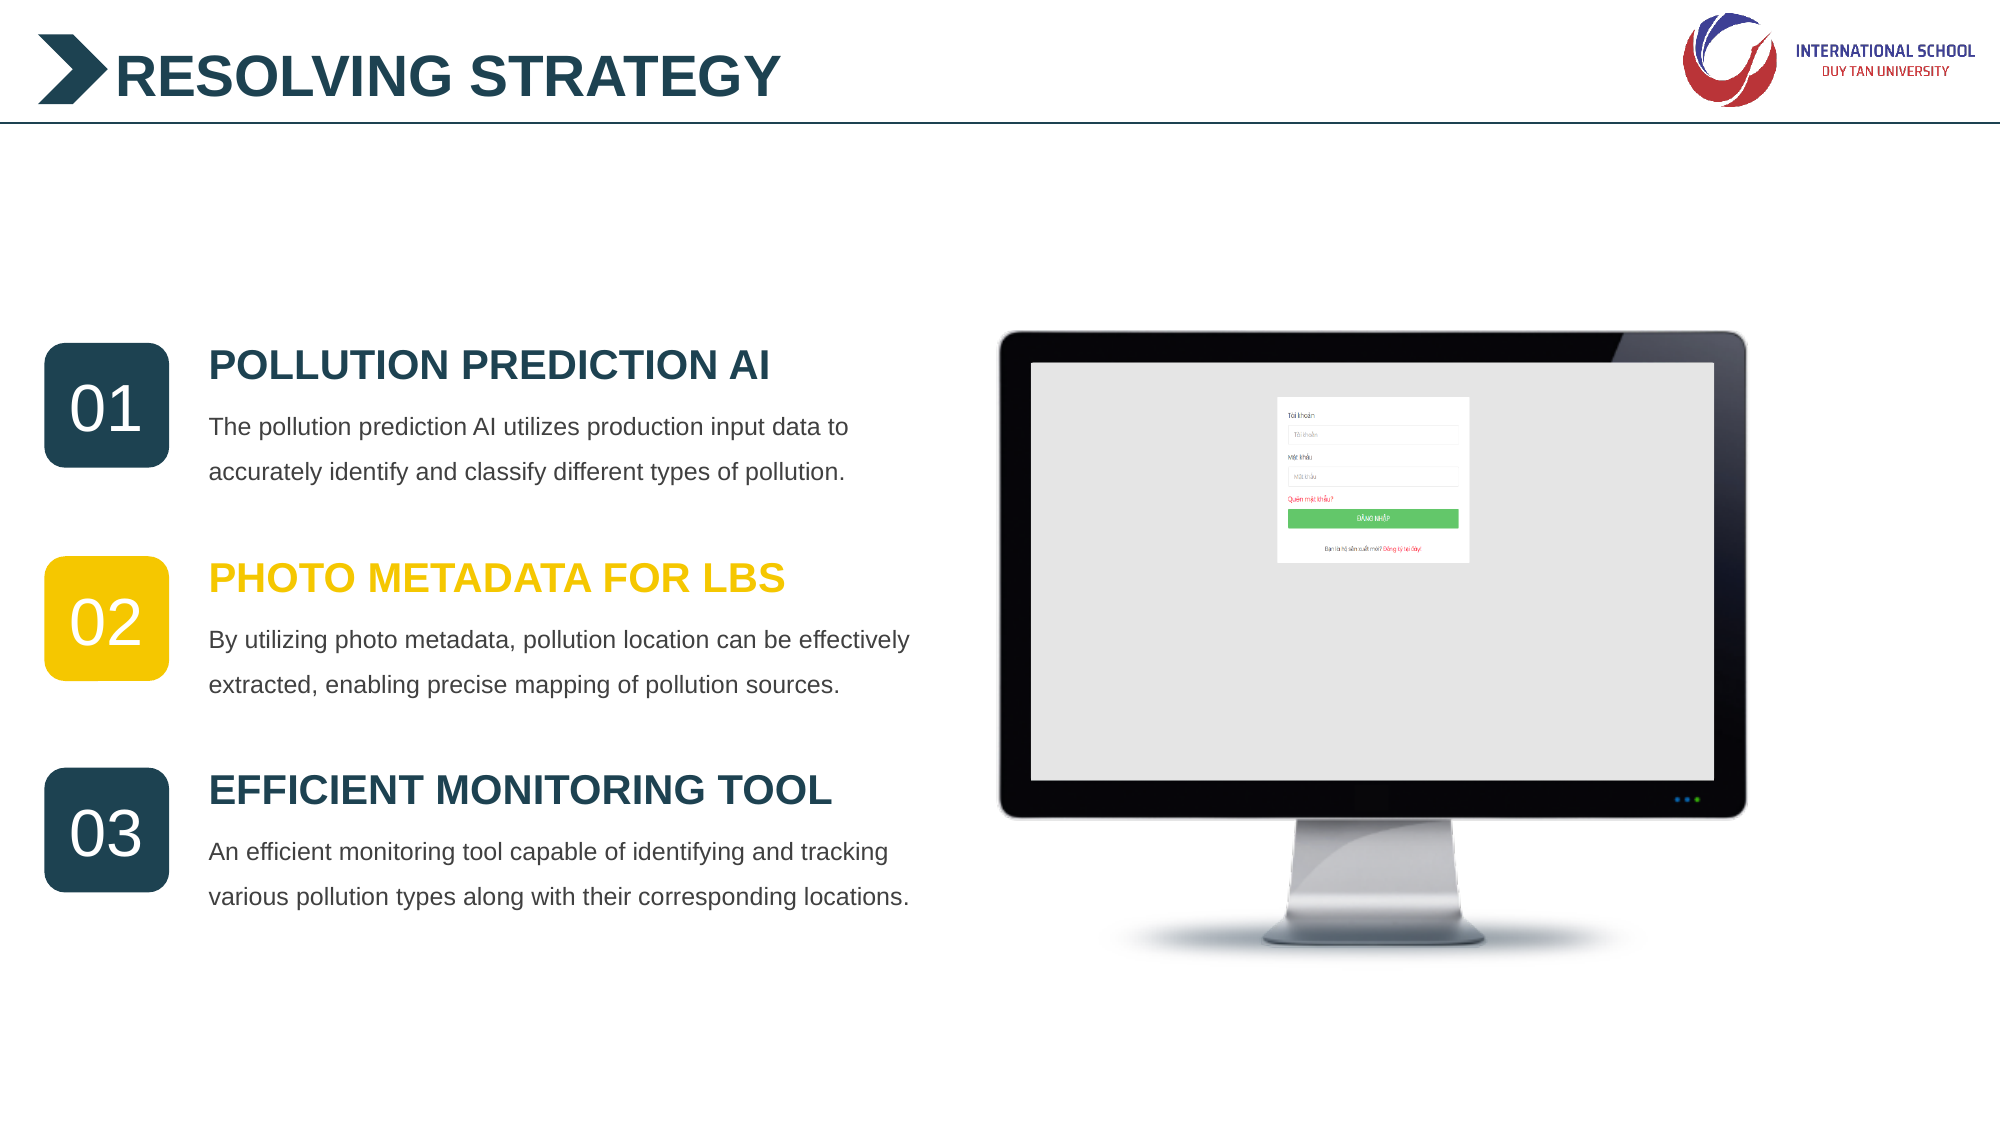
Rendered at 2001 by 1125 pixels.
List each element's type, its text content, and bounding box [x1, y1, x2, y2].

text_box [970, 330, 1776, 971]
text_box POLLUTION PREDICTION AI [193, 330, 970, 396]
text_box EFFICIENT MONITORING TOOL [193, 755, 970, 820]
picture [1683, 13, 1975, 107]
text_box 03 [44, 767, 170, 893]
text_box An efficient monitoring tool capable of identifying and tracking various pollution types along with their corresponding locations. [193, 820, 970, 918]
text_box The pollution prediction AI utilizes production input data to accurately identify and classify different types of pollution. [193, 396, 970, 493]
text_box PHOTO METADATA FOR LBS [193, 543, 970, 609]
text_box By utilizing photo metadata, pollution location can be effectively extracted, enabling precise mapping of pollution sources. [193, 609, 970, 707]
text_box 02 [44, 556, 170, 682]
text_box RESOLVING STRATEGY [100, 30, 797, 115]
text_box 01 [44, 342, 170, 468]
